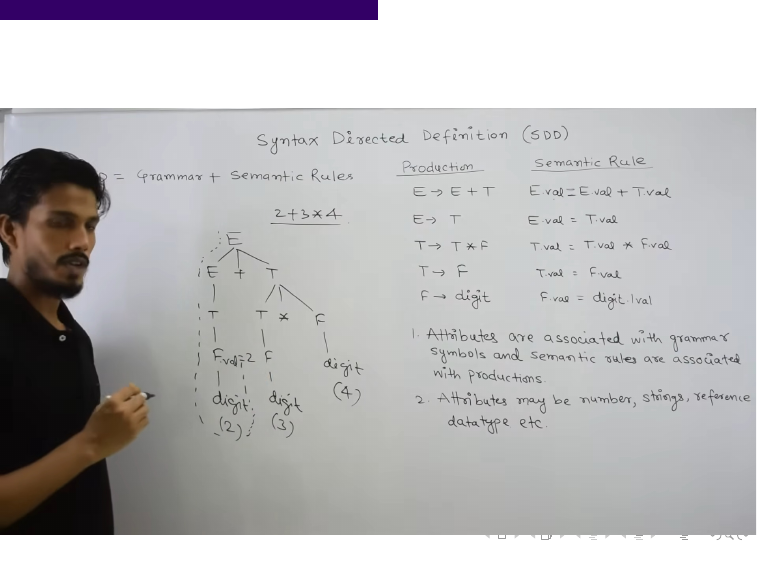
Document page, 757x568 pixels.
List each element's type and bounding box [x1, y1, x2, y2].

picture [0, 108, 757, 535]
